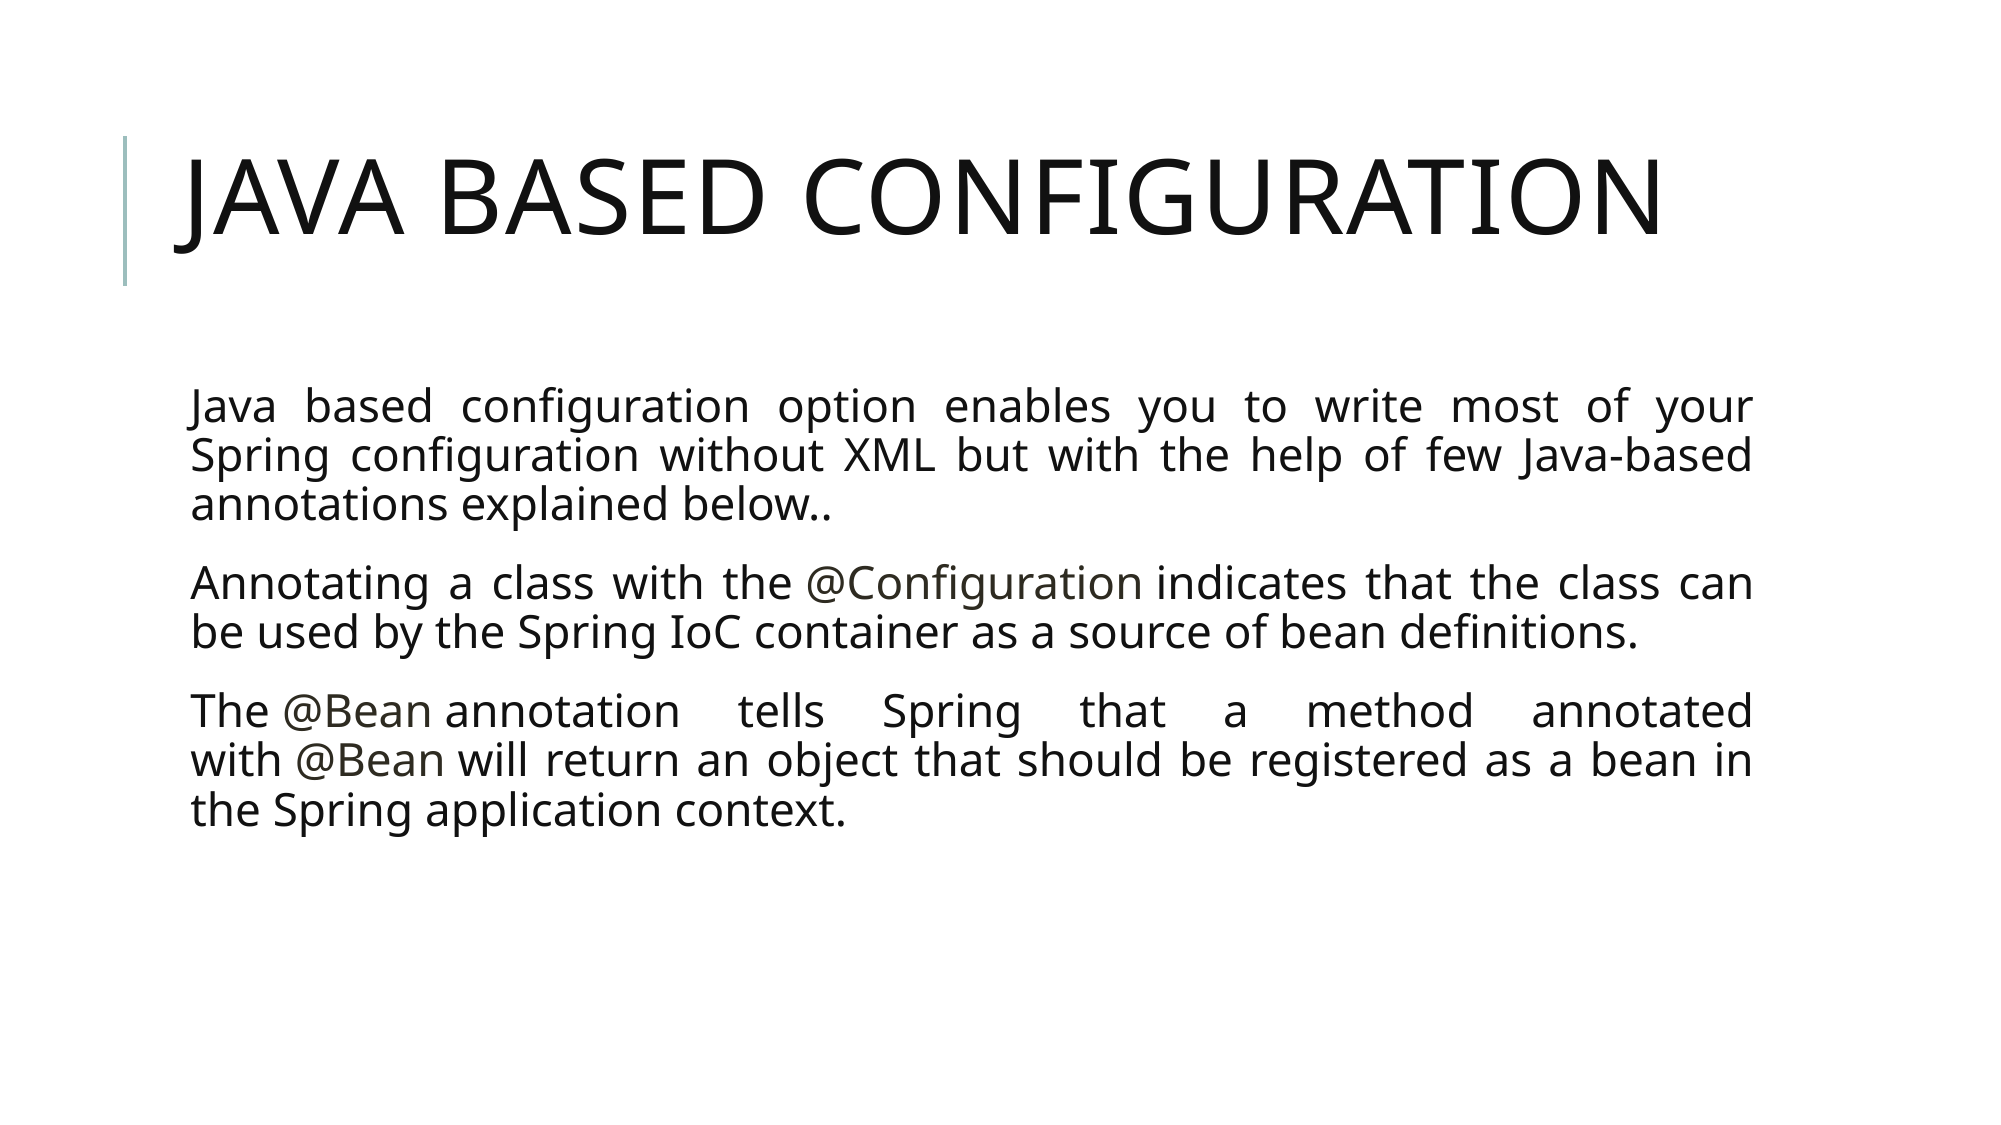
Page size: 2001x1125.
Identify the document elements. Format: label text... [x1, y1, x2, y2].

list Java based configuration option enables you to write most of your Spring configuration without XML but with the help of few Java-based annotations explained below.. Annotating a class with the @Configuration indicates that the class can be used by the Spring IoC container as a source of bean definitions. The @Bean annotation tells Spring that a method annotated with @Bean will return an object that should be registered as a bean in the Spring application context. [168, 375, 1763, 1035]
title JAVA BASED CONFIGURATION [168, 144, 1763, 375]
